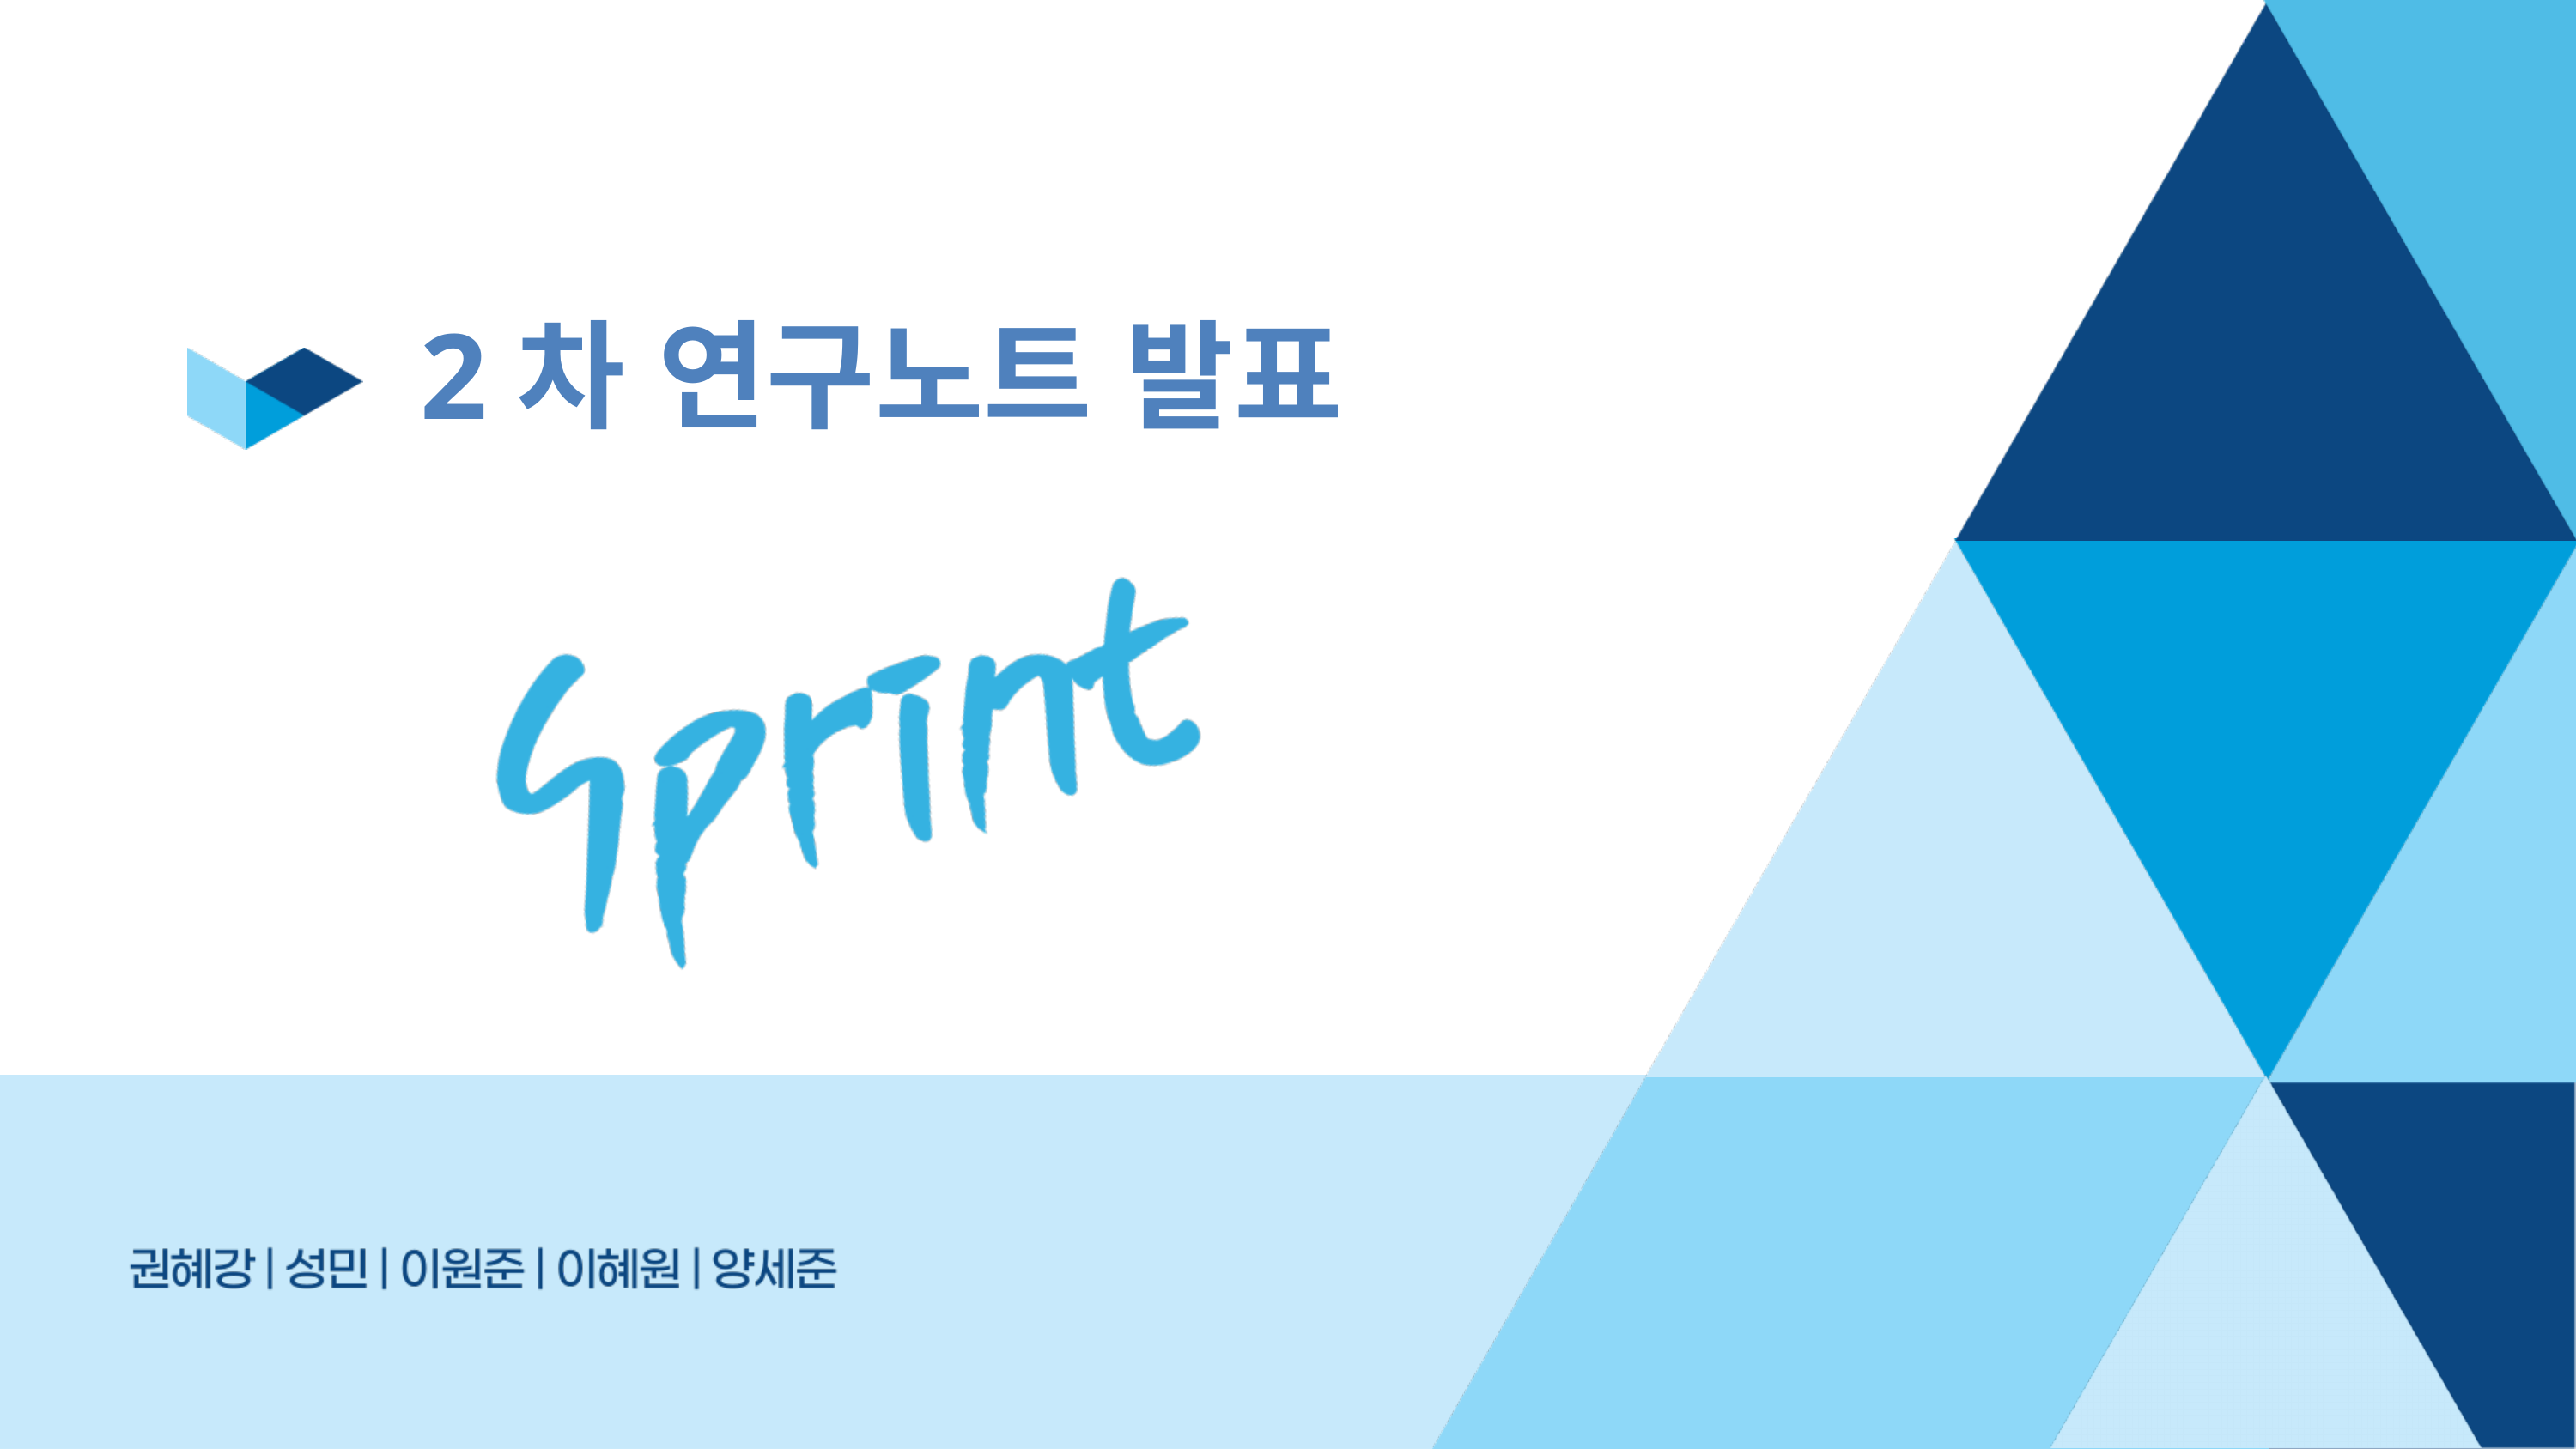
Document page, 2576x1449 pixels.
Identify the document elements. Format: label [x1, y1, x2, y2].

picture [113, 280, 1546, 1346]
text_box [186, 348, 363, 451]
text_box [0, 0, 2576, 1449]
